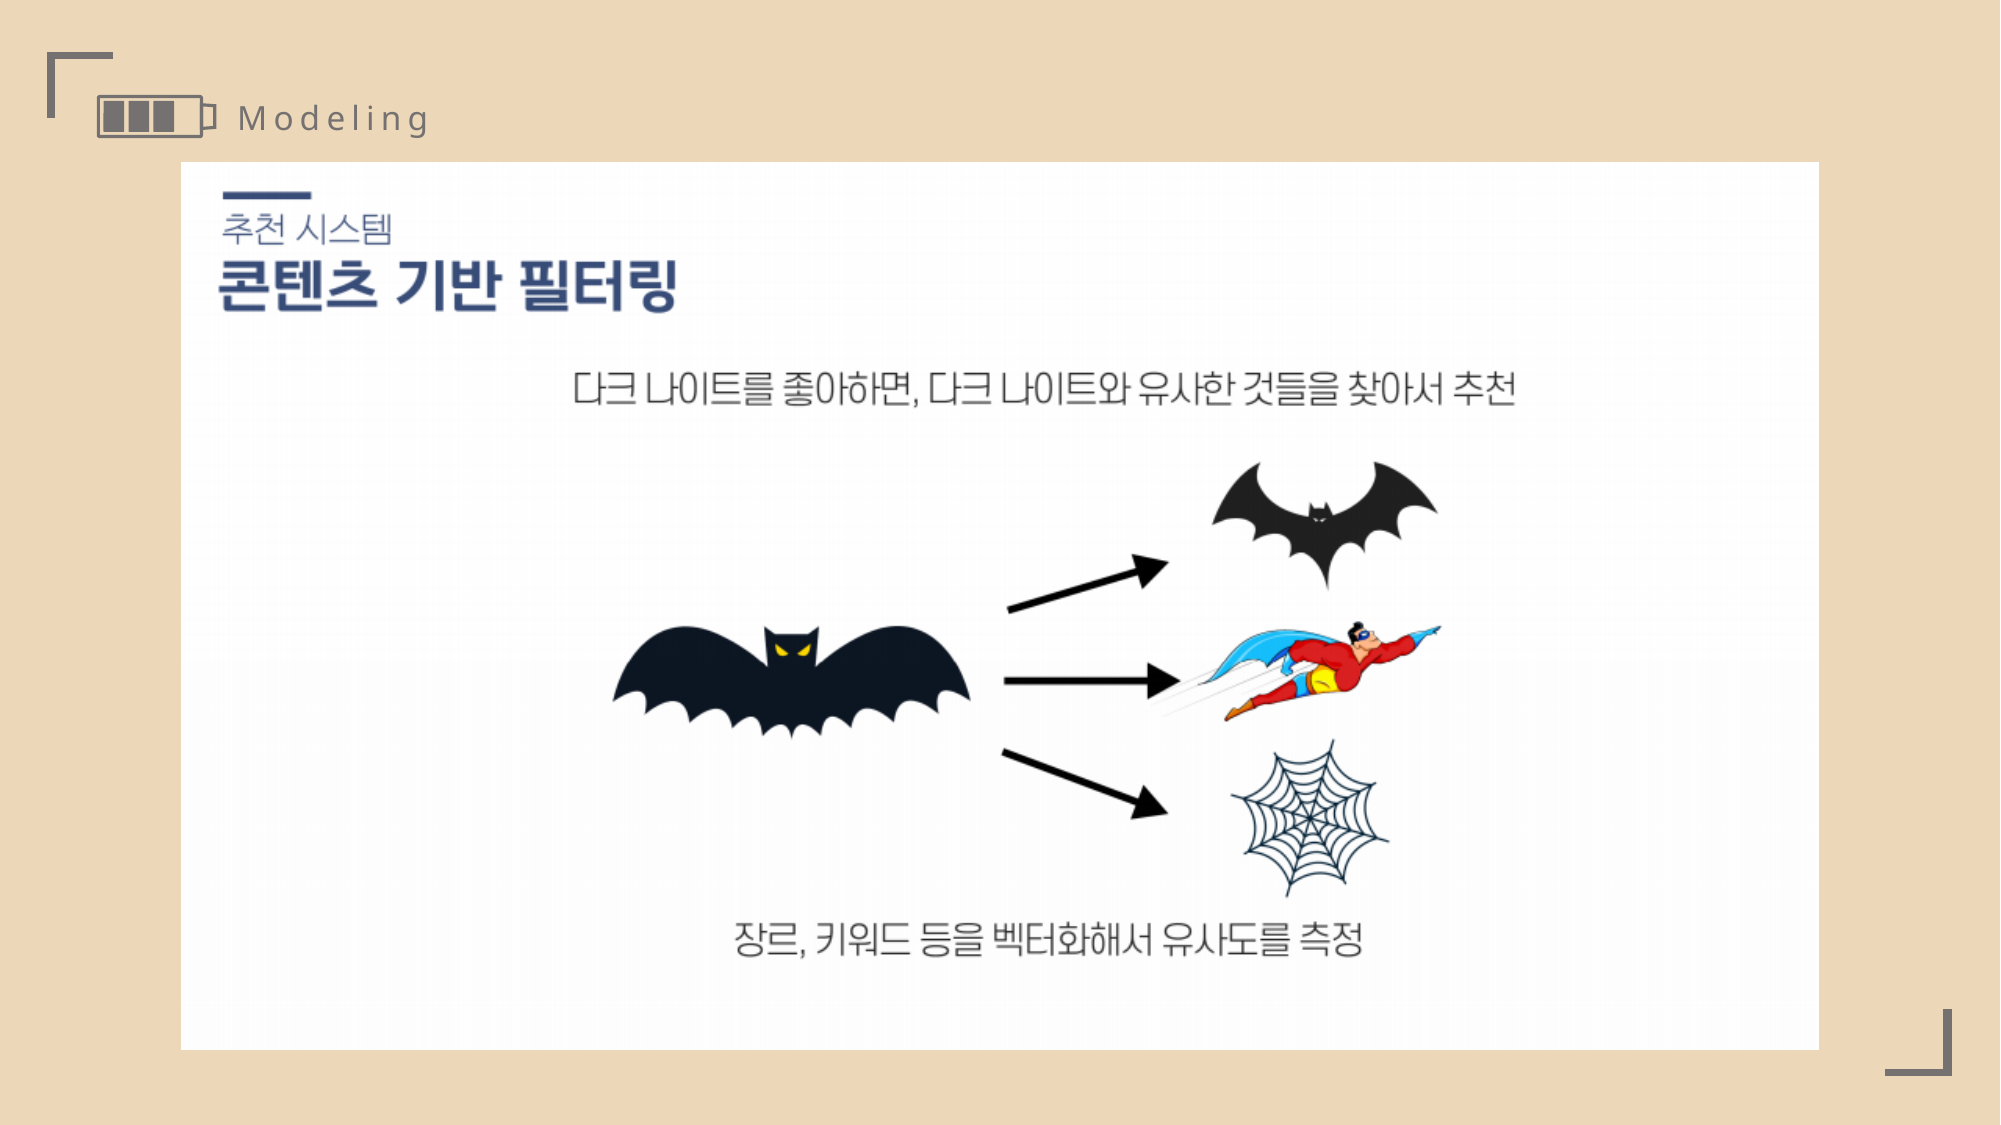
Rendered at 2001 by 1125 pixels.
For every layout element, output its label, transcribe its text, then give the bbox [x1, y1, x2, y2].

text_box Modeling [222, 90, 444, 145]
text_box [1885, 1009, 1952, 1076]
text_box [98, 96, 215, 137]
picture [181, 162, 1819, 1050]
text_box [47, 52, 113, 118]
